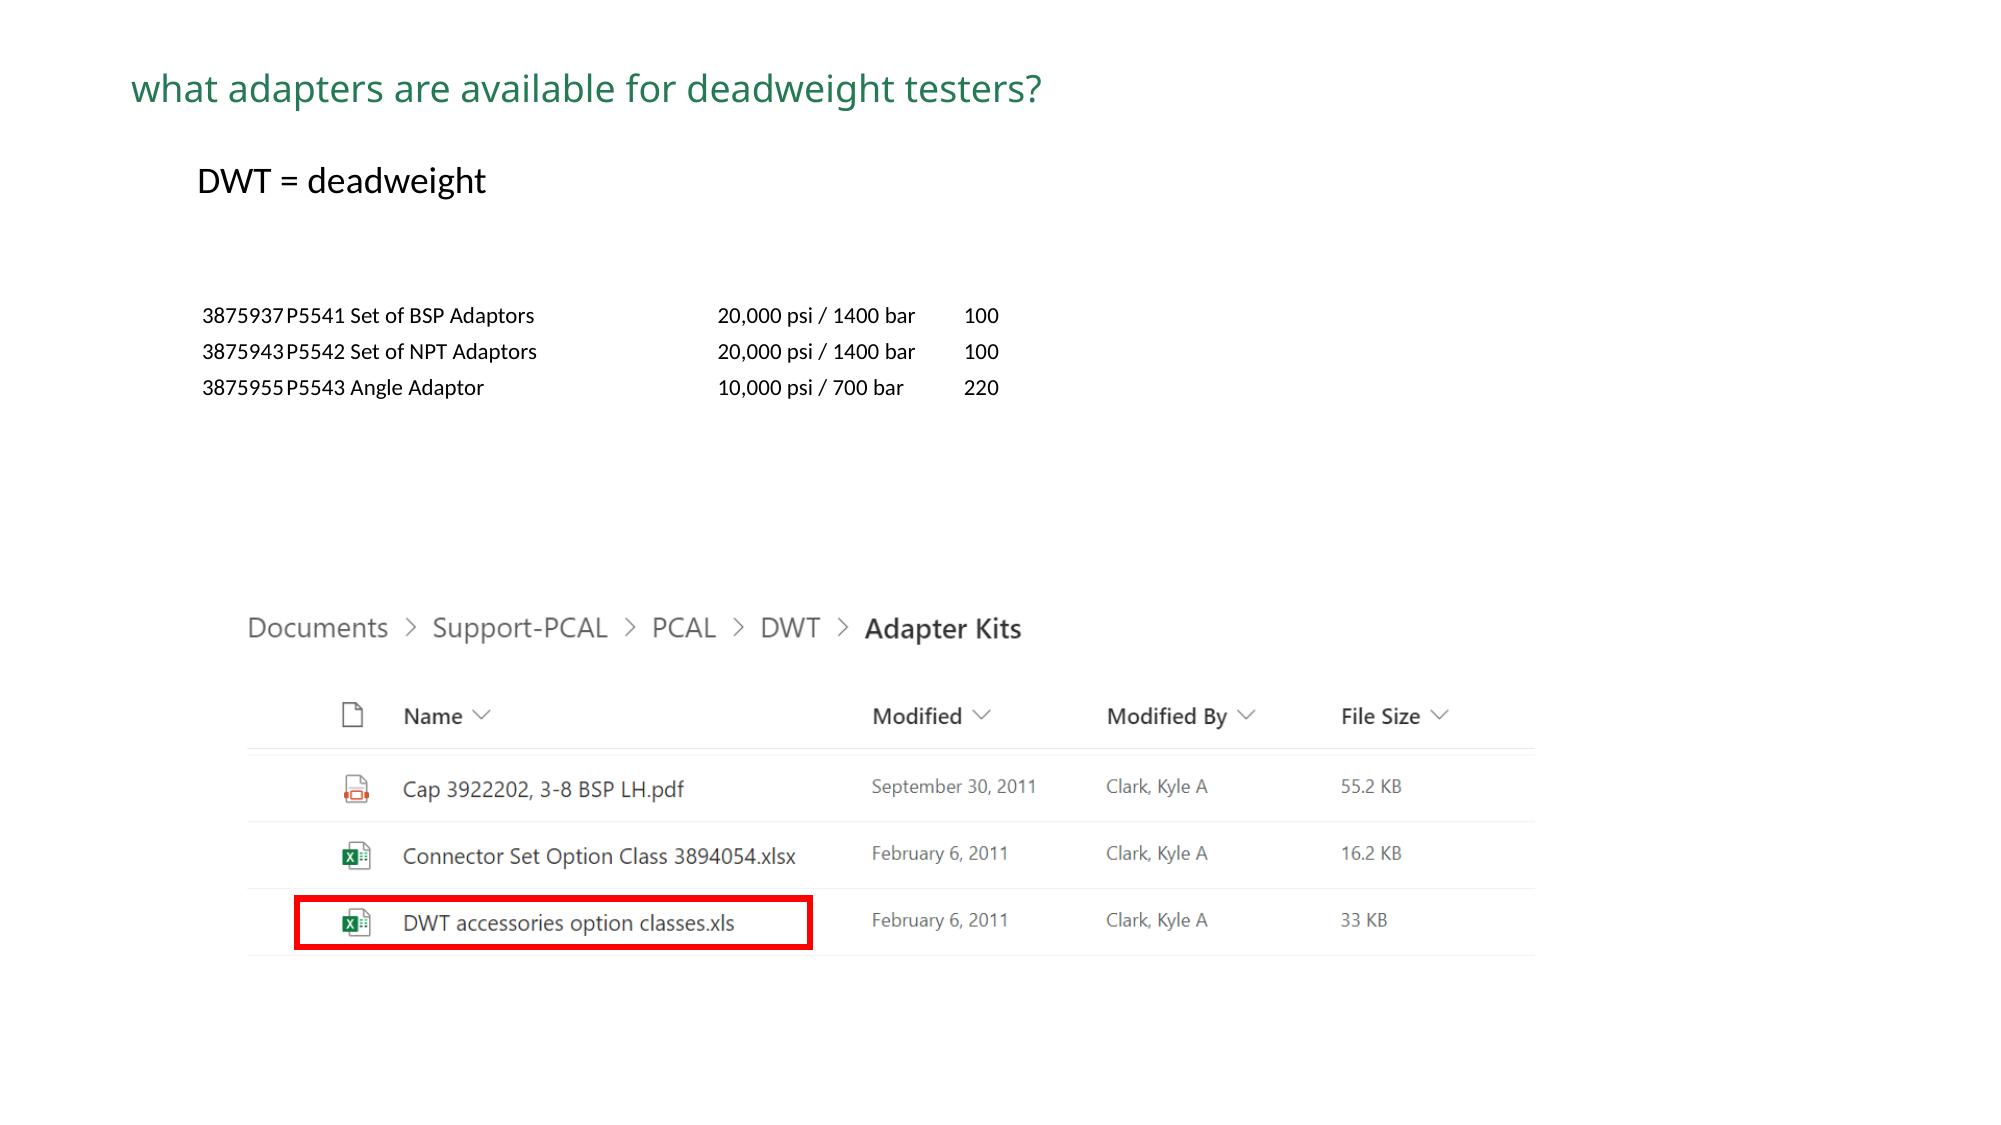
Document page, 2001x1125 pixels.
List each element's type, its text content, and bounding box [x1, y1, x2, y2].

table_cell 20,000 psi / 1400 bar [717, 337, 923, 373]
table_header 100 [923, 301, 1000, 337]
table_cell 220 [923, 373, 1000, 409]
table_header 20,000 psi / 1400 bar [717, 301, 923, 337]
table_cell 100 [923, 337, 1000, 373]
text_box DWT = deadweight [182, 148, 1183, 209]
table_cell P5542 Set of NPT Adaptors [285, 337, 717, 373]
table_cell 3875955 [152, 373, 285, 409]
table_header P5541 Set of BSP Adaptors [285, 301, 717, 337]
table_header 3875937 [152, 301, 285, 337]
table_cell 10,000 psi / 700 bar [717, 373, 923, 409]
table_cell P5543 Angle Adaptor [285, 373, 717, 409]
text_box what adapters are available for deadweight testers? [116, 57, 1117, 118]
table_cell 3875943 [152, 337, 285, 373]
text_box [244, 604, 1535, 960]
